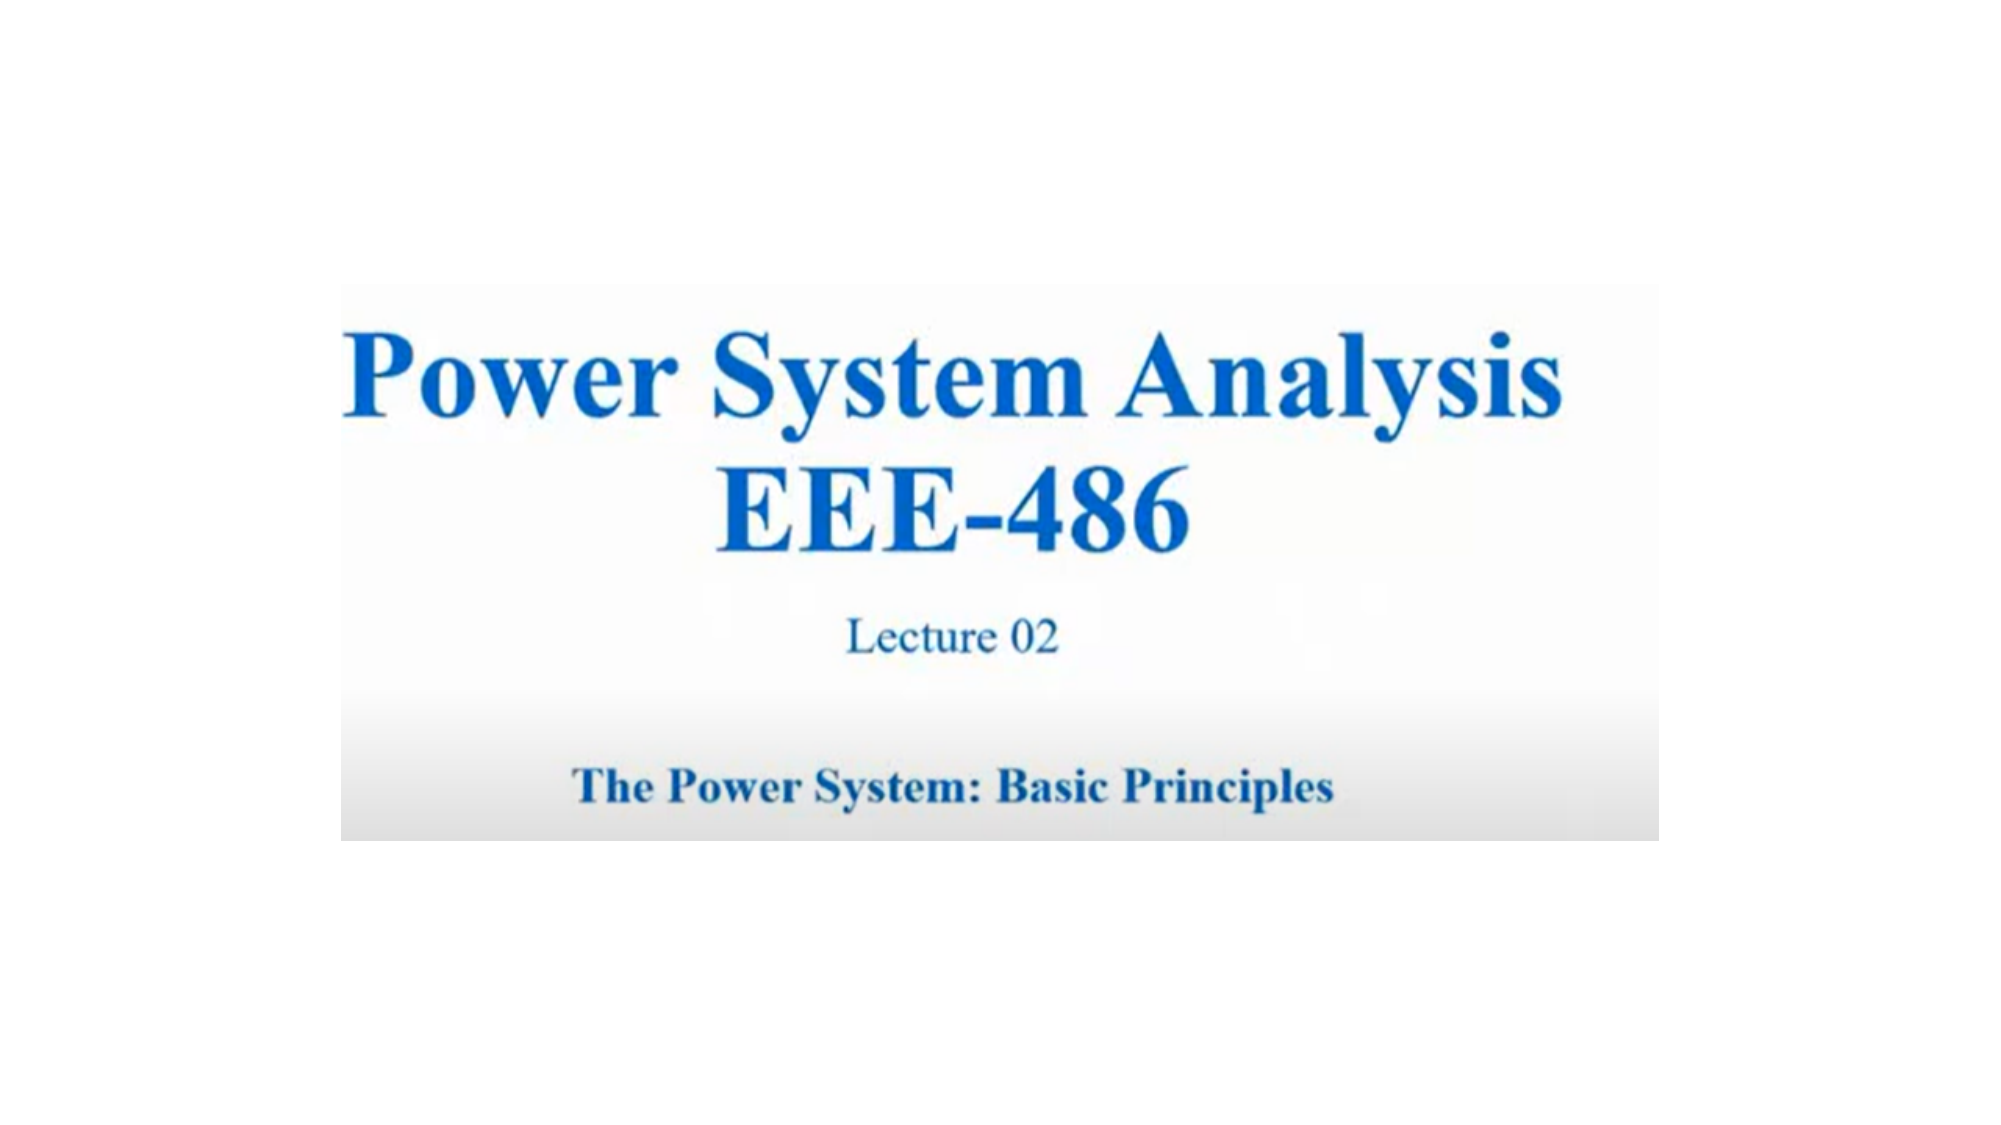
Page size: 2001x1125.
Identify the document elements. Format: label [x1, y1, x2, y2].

picture [341, 284, 1659, 841]
